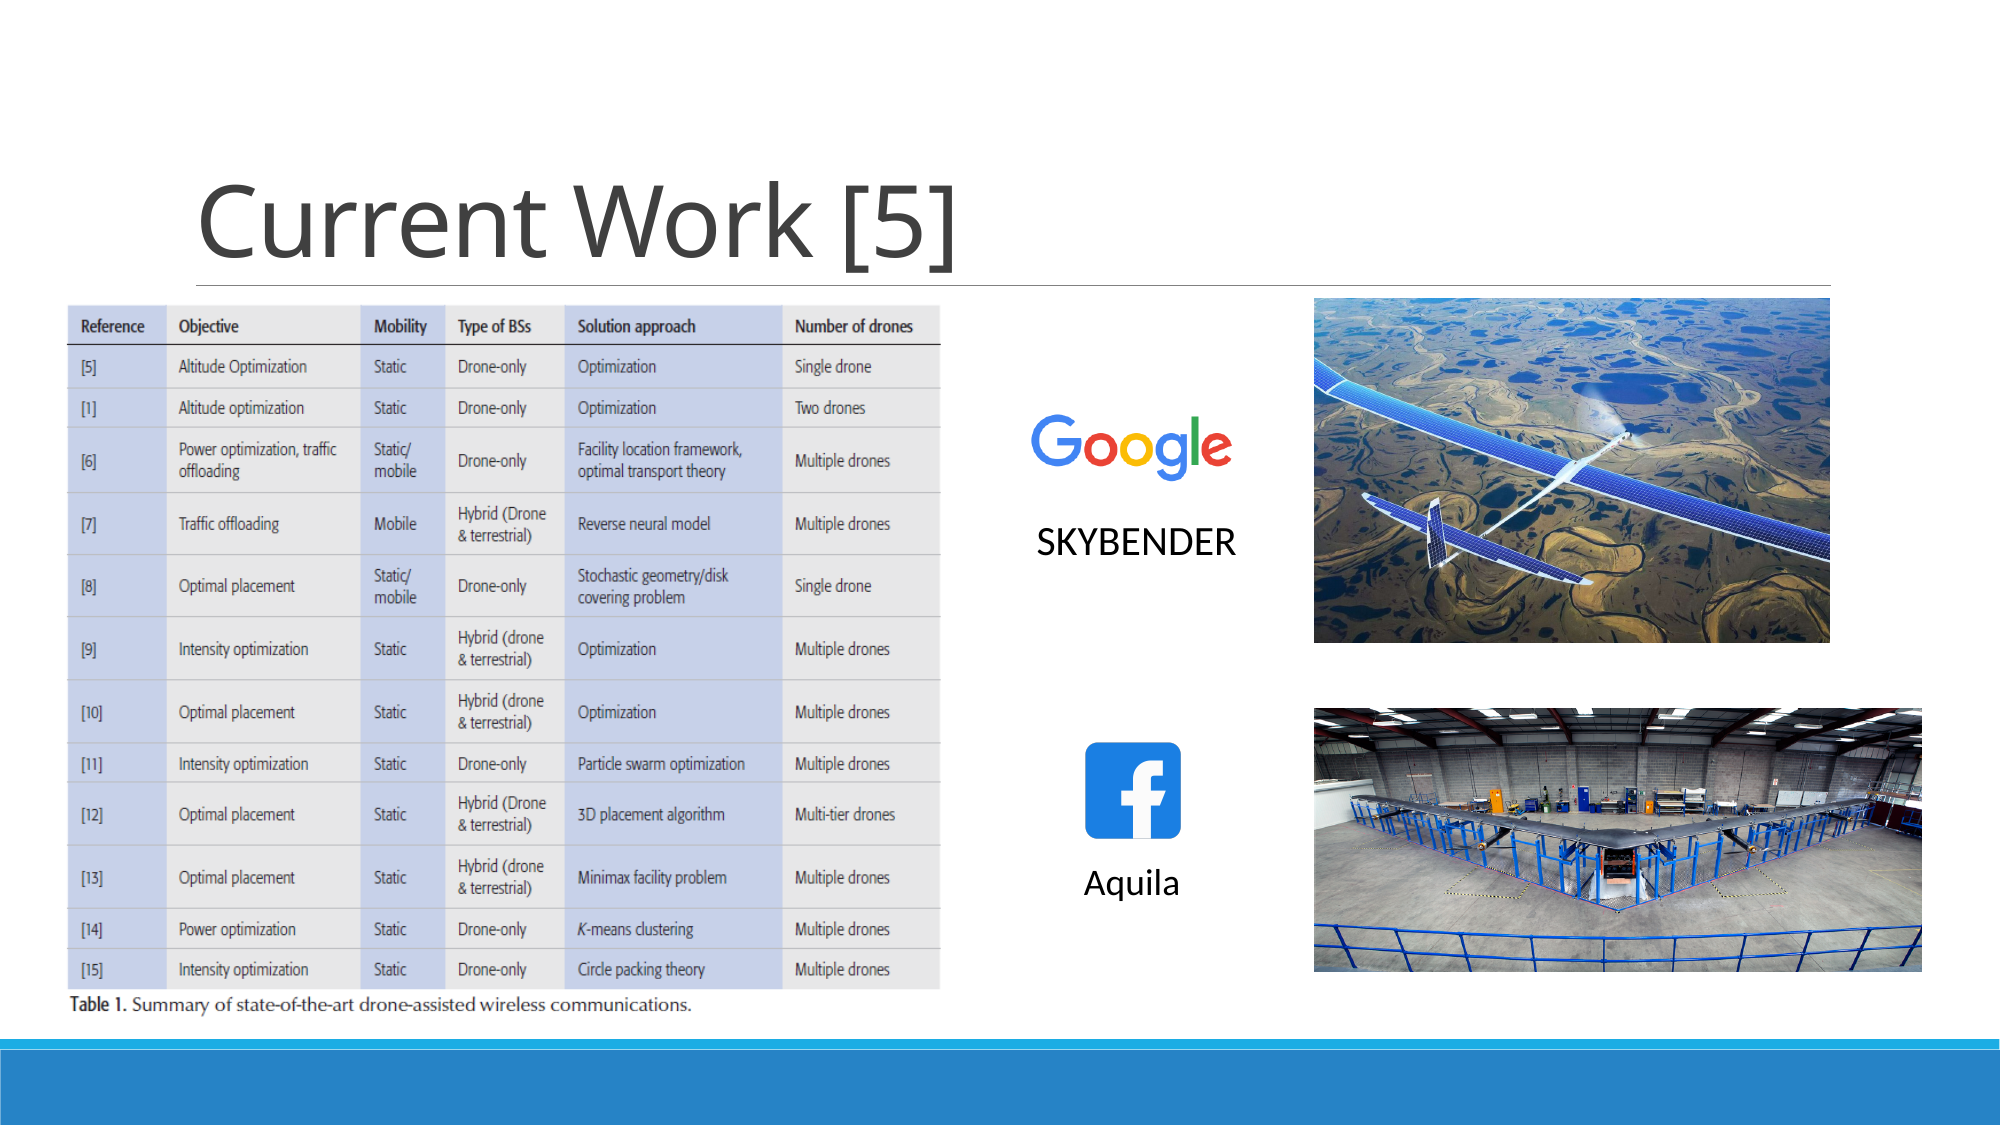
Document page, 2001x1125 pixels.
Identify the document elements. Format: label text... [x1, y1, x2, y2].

picture [1314, 707, 1923, 973]
picture [1031, 414, 1234, 484]
text_box SKYBENDER [1021, 506, 1253, 572]
text_box Aquila [1069, 850, 1196, 911]
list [58, 298, 951, 1018]
picture [1081, 739, 1185, 843]
picture [1314, 298, 1831, 643]
title Current Work [5] [180, 47, 1830, 285]
